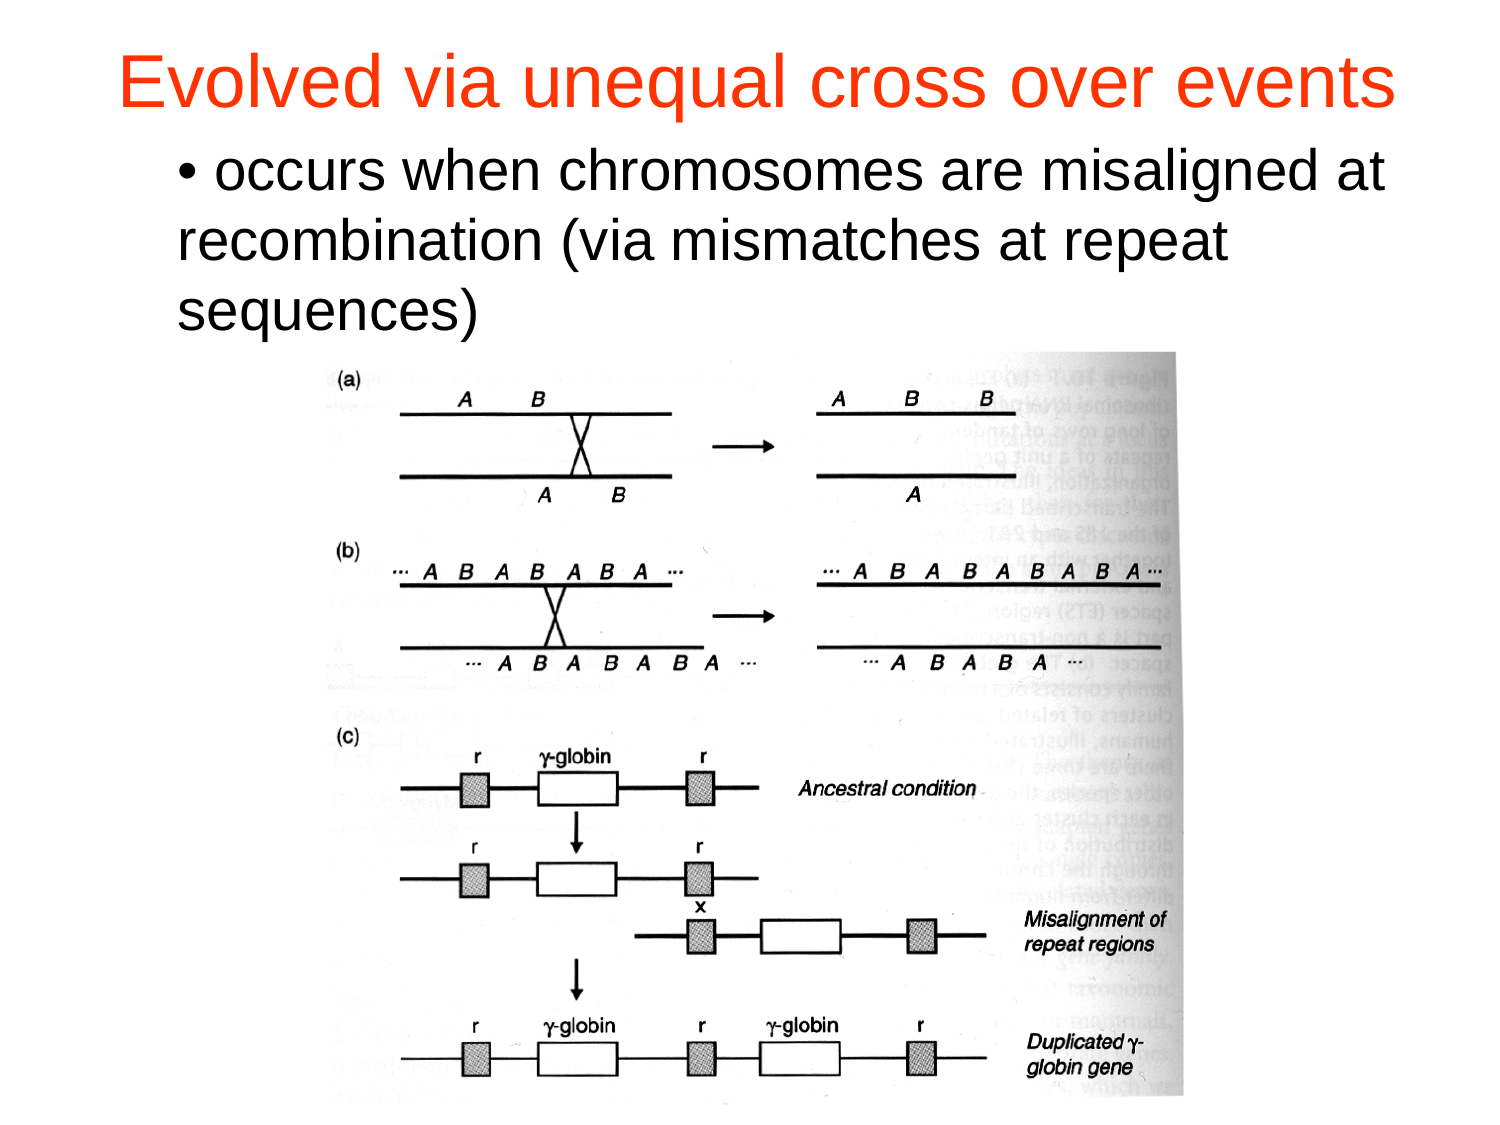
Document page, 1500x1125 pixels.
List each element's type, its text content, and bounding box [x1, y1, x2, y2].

text_box Evolved via unequal cross over events [102, 24, 1413, 130]
picture [324, 349, 1188, 1110]
text_box • occurs when chromosomes are misaligned at recombination (via mismatches at repeat sequences) [162, 125, 1418, 350]
